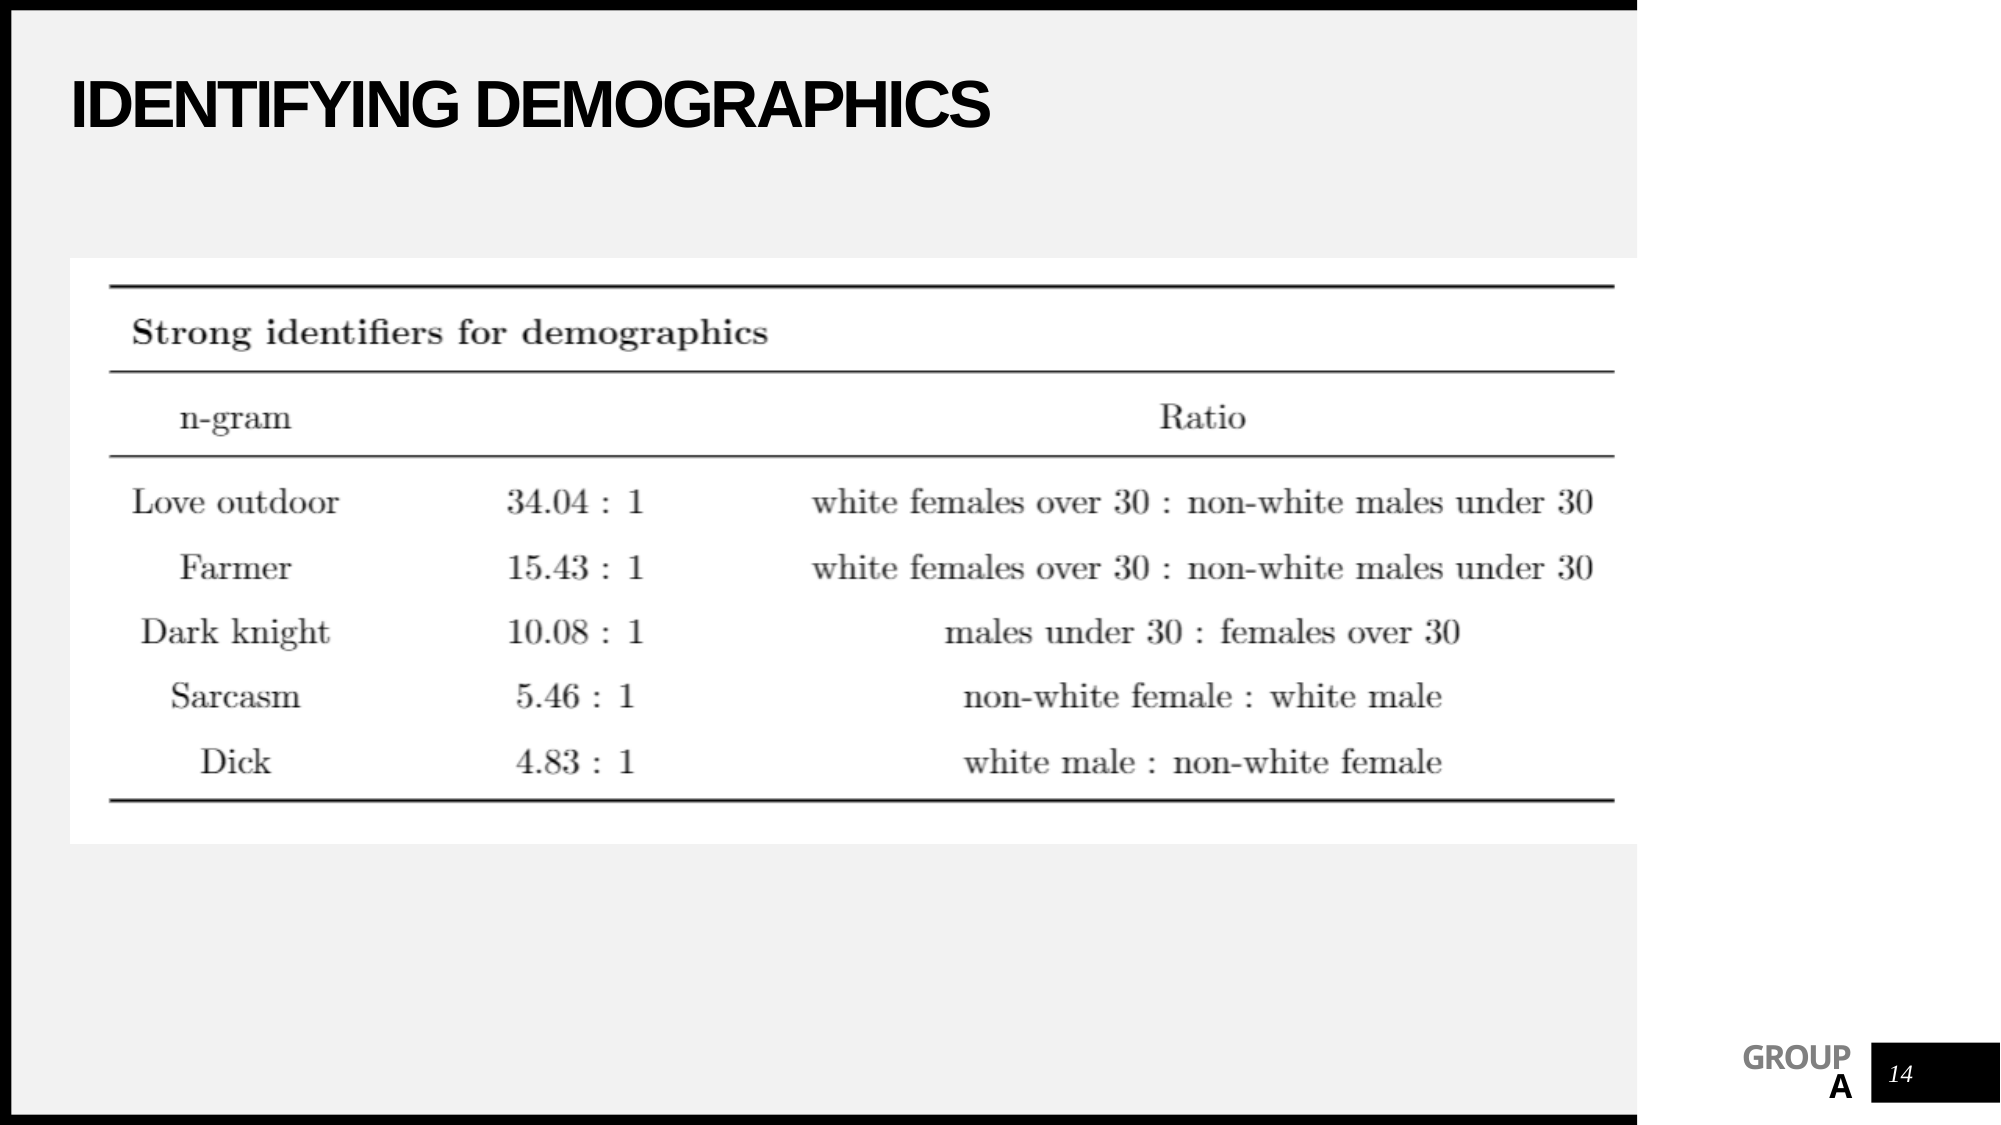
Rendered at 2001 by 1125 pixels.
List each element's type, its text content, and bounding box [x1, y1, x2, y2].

slide_number 14 [1877, 1050, 1924, 1096]
picture [70, 258, 1651, 844]
title Identifying Demographics [70, 70, 1569, 142]
